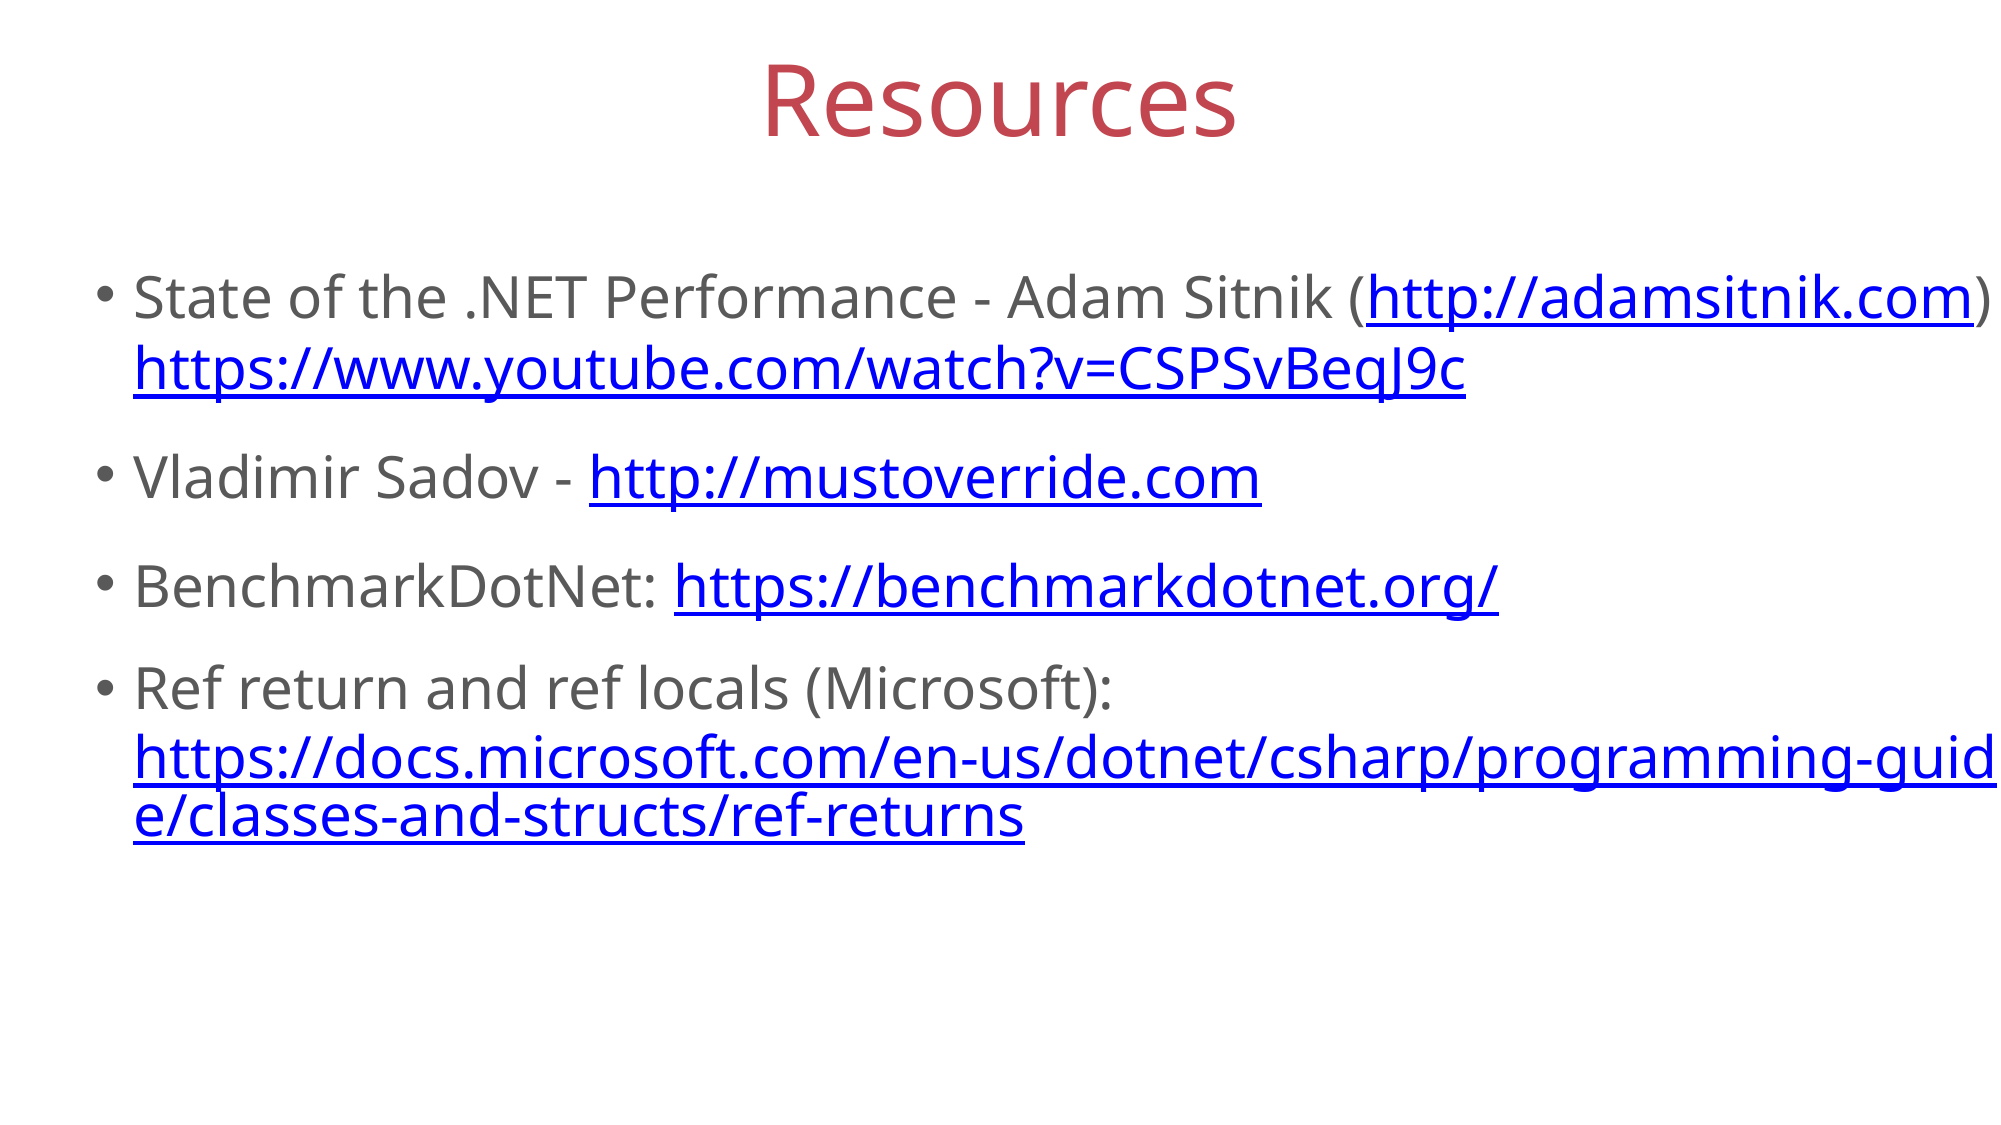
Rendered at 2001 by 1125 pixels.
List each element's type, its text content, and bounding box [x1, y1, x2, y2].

list State of the .NET Performance - Adam Sitnik (http://adamsitnik.com) https://www.youtube.com/watch?v=CSPSvBeqJ9c Vladimir Sadov - http://mustoverride.com BenchmarkDotNet: https://benchmarkdotnet.org/ Ref return and ref locals (Microsoft): https://docs.microsoft.com/en-us/dotnet/csharp/programming-guide/classes-and-structs/ref-returns [87, 253, 2000, 1072]
title Resources [0, 0, 2000, 214]
